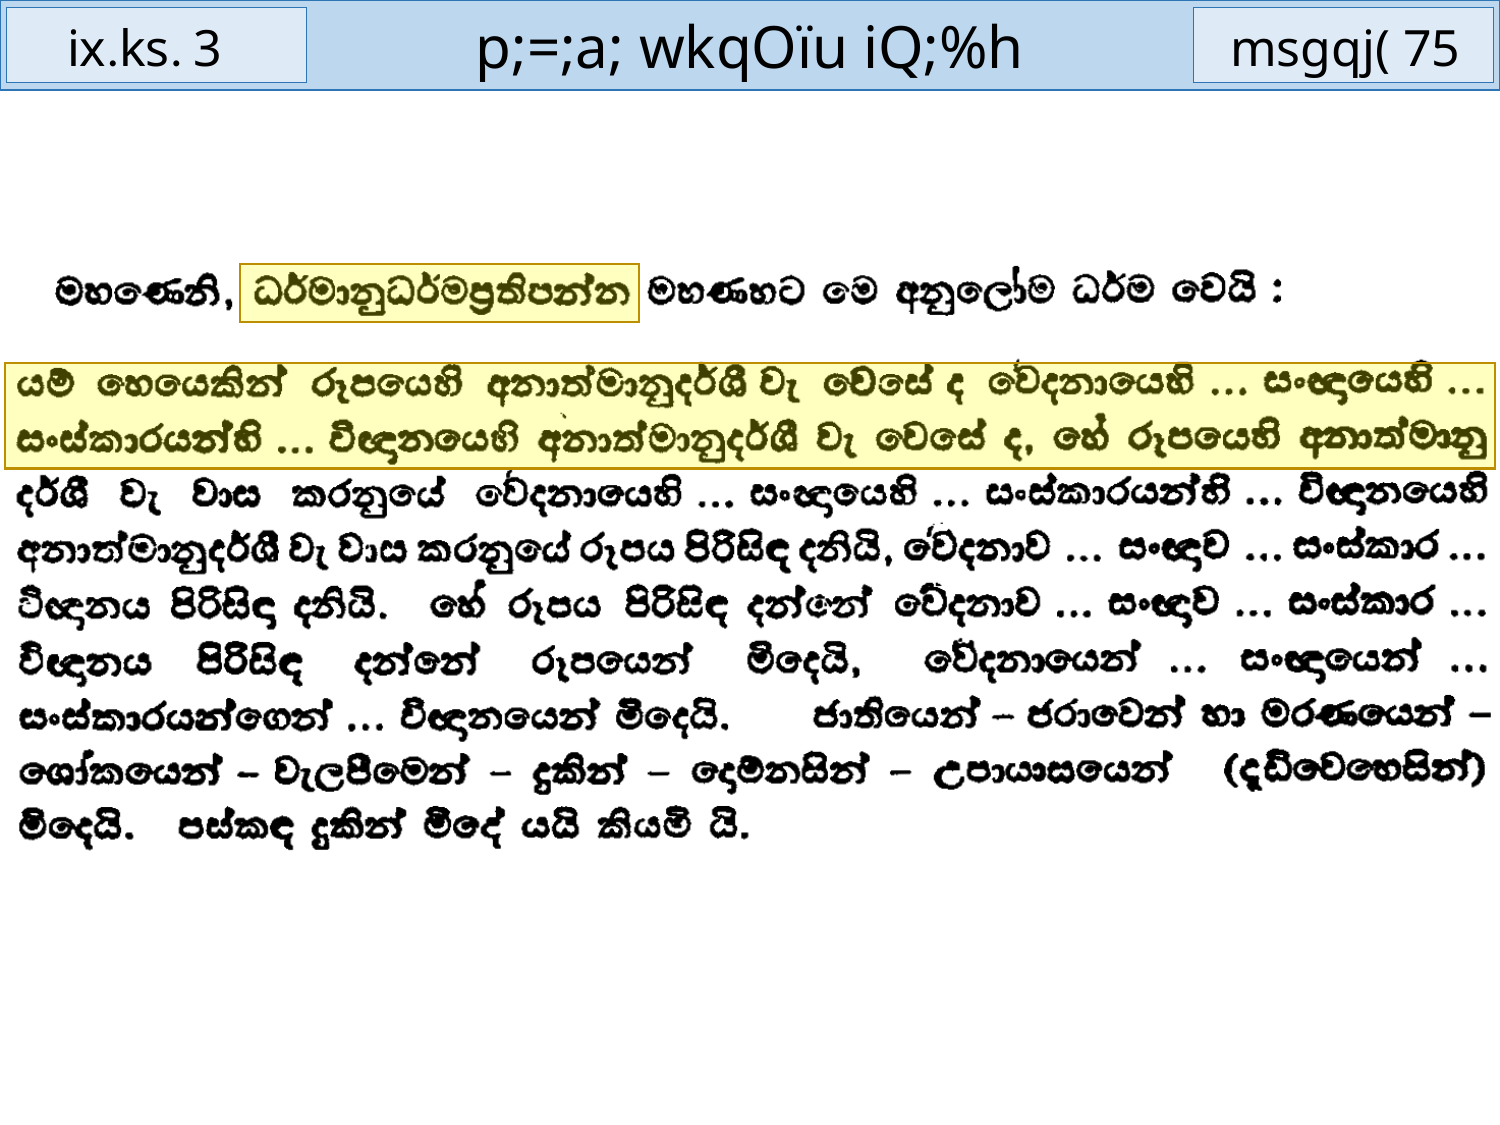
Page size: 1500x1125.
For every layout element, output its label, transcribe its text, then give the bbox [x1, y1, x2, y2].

picture [0, 265, 1500, 860]
text_box msgqj( 75 [1194, 10, 1497, 82]
text_box p;=;a; wkqOïu iQ;%h [316, 9, 1184, 81]
text_box ix.ks. 3 [6, 10, 308, 82]
